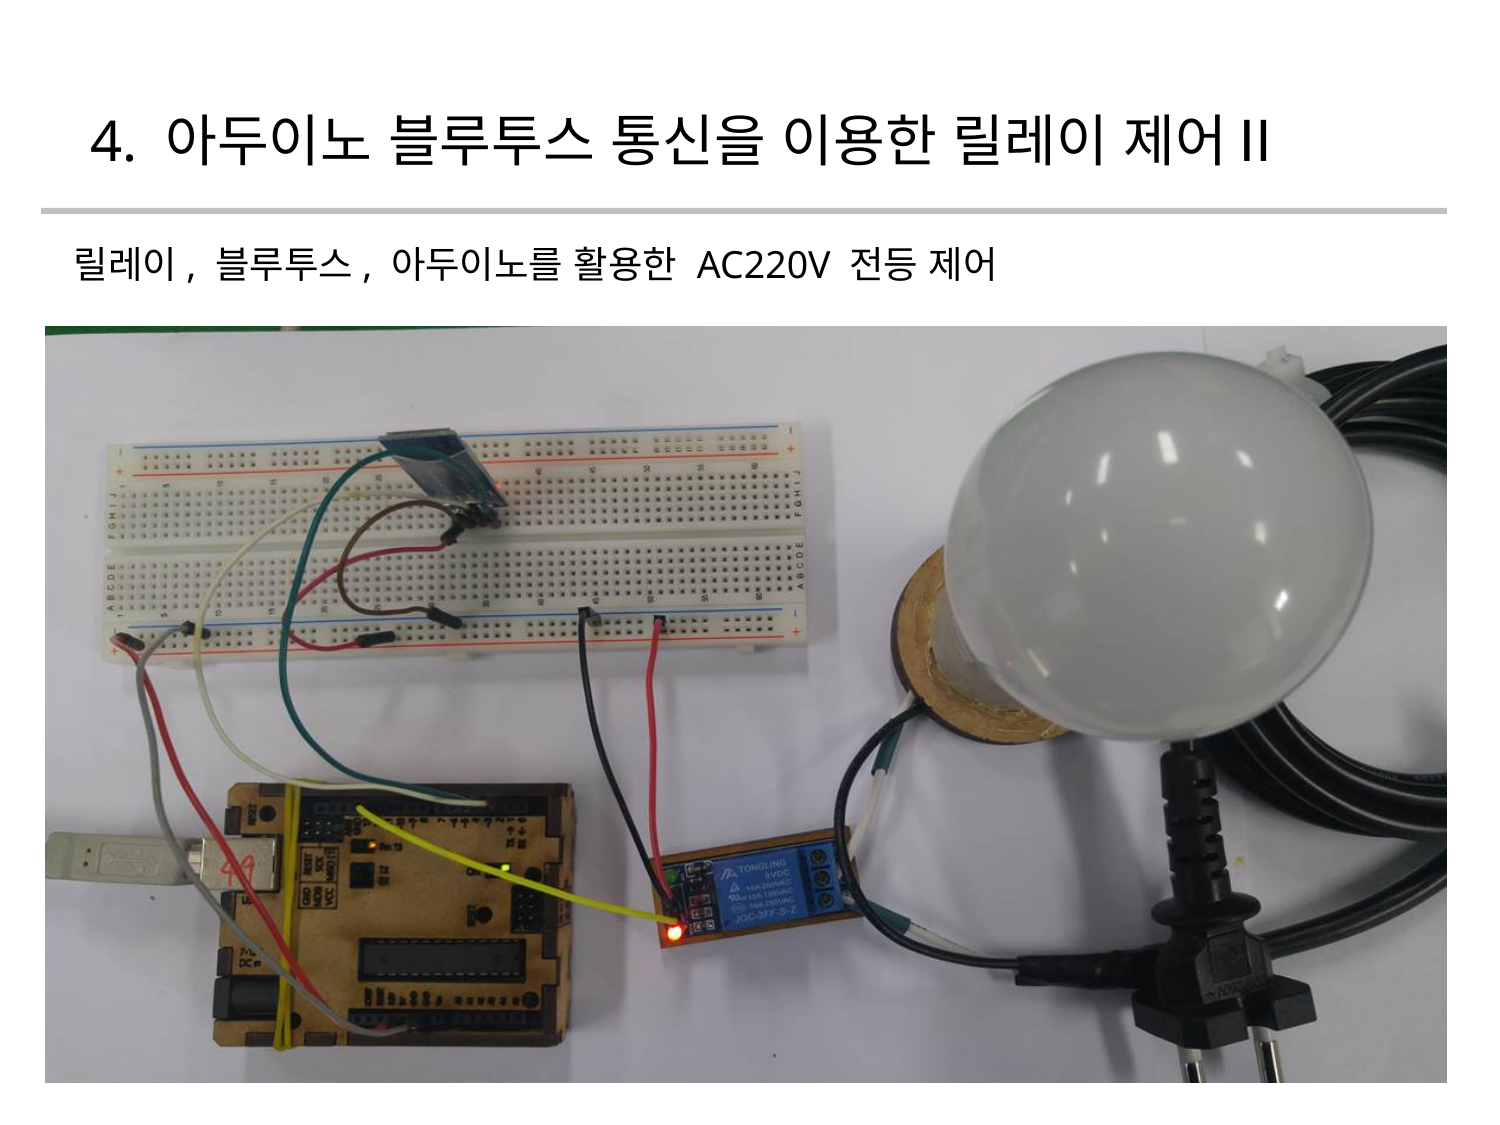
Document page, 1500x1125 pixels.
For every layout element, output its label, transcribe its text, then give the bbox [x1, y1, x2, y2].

title 4. 아두이노 블루투스 통신을 이용한 릴레이 제어Ⅱ [75, 45, 1425, 233]
text_box 릴레이, 블루투스, 아두이노를 활용한 AC220V 전등 제어 [59, 233, 1014, 293]
picture [45, 326, 1447, 1083]
